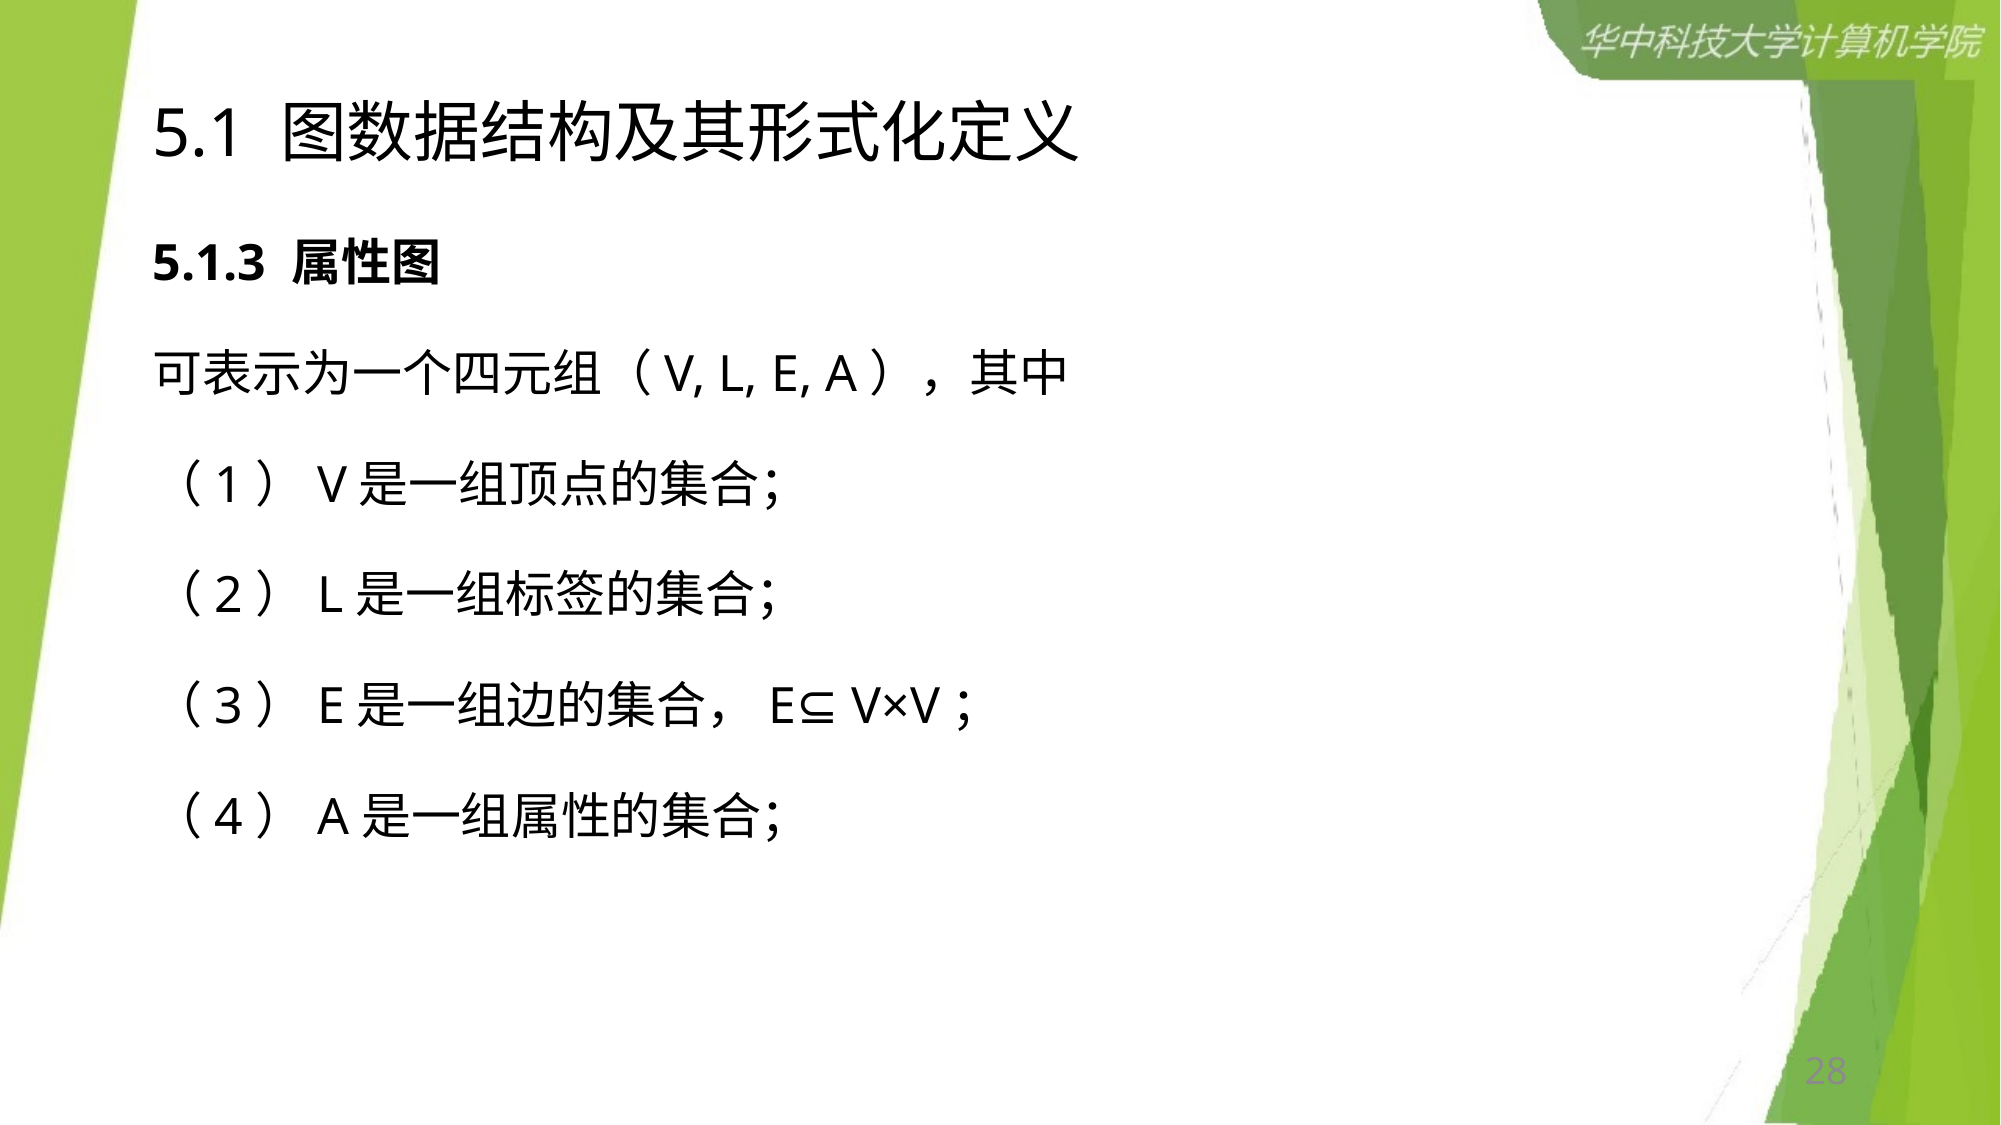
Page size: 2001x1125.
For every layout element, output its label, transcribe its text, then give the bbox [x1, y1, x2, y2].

list 5.1.3 属性图 可表示为一个四元组（V, L, E, A），其中 （1）V是一组顶点的集合； （2）L是一组标签的集合； （3）E是一组边的集合，E⊆ V×V； （4）A是一组属性的集合； [137, 210, 1863, 925]
picture [0, 0, 2001, 1125]
title 5.1 图数据结构及其形式化定义 [137, 59, 1863, 210]
slide_number 28 [1412, 1042, 1863, 1103]
